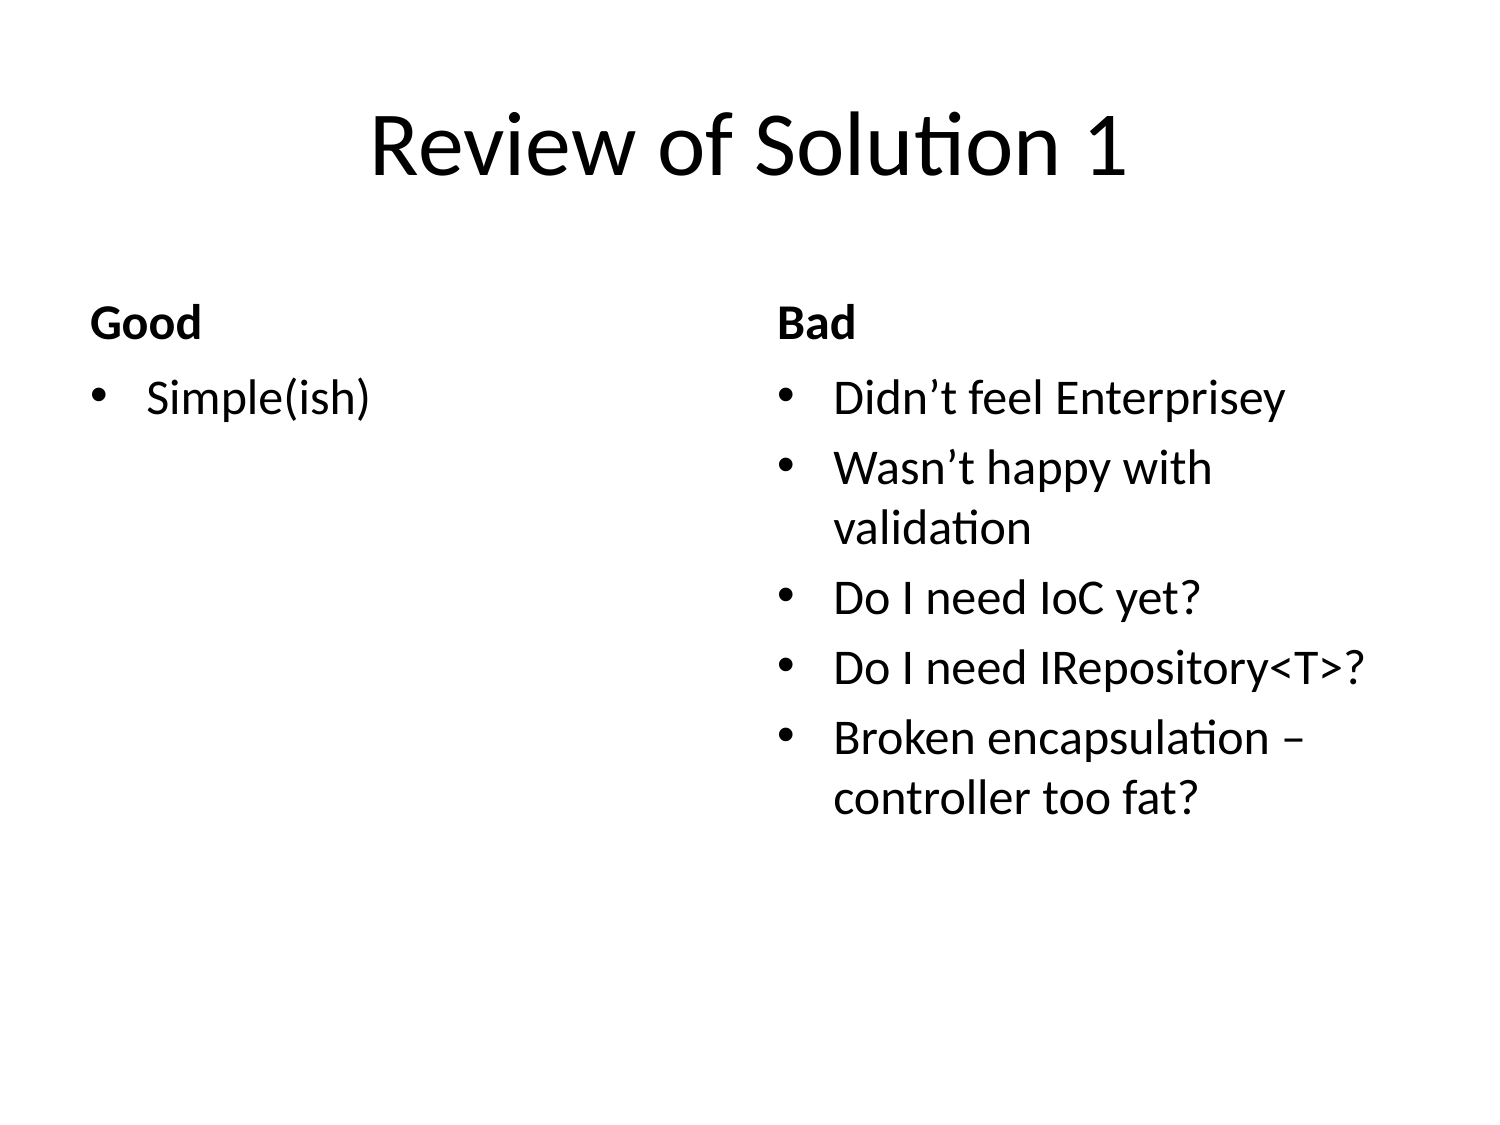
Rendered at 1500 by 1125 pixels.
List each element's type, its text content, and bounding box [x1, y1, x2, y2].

list Good [75, 251, 738, 356]
list Simple(ish) [75, 356, 738, 1005]
title Review of Solution 1 [75, 45, 1425, 233]
list Bad [761, 251, 1425, 356]
list Didn’t feel Enterprisey Wasn’t happy with validation Do I need IoC yet? Do I need IRepository<T>? Broken encapsulation – controller too fat? [761, 356, 1425, 1005]
